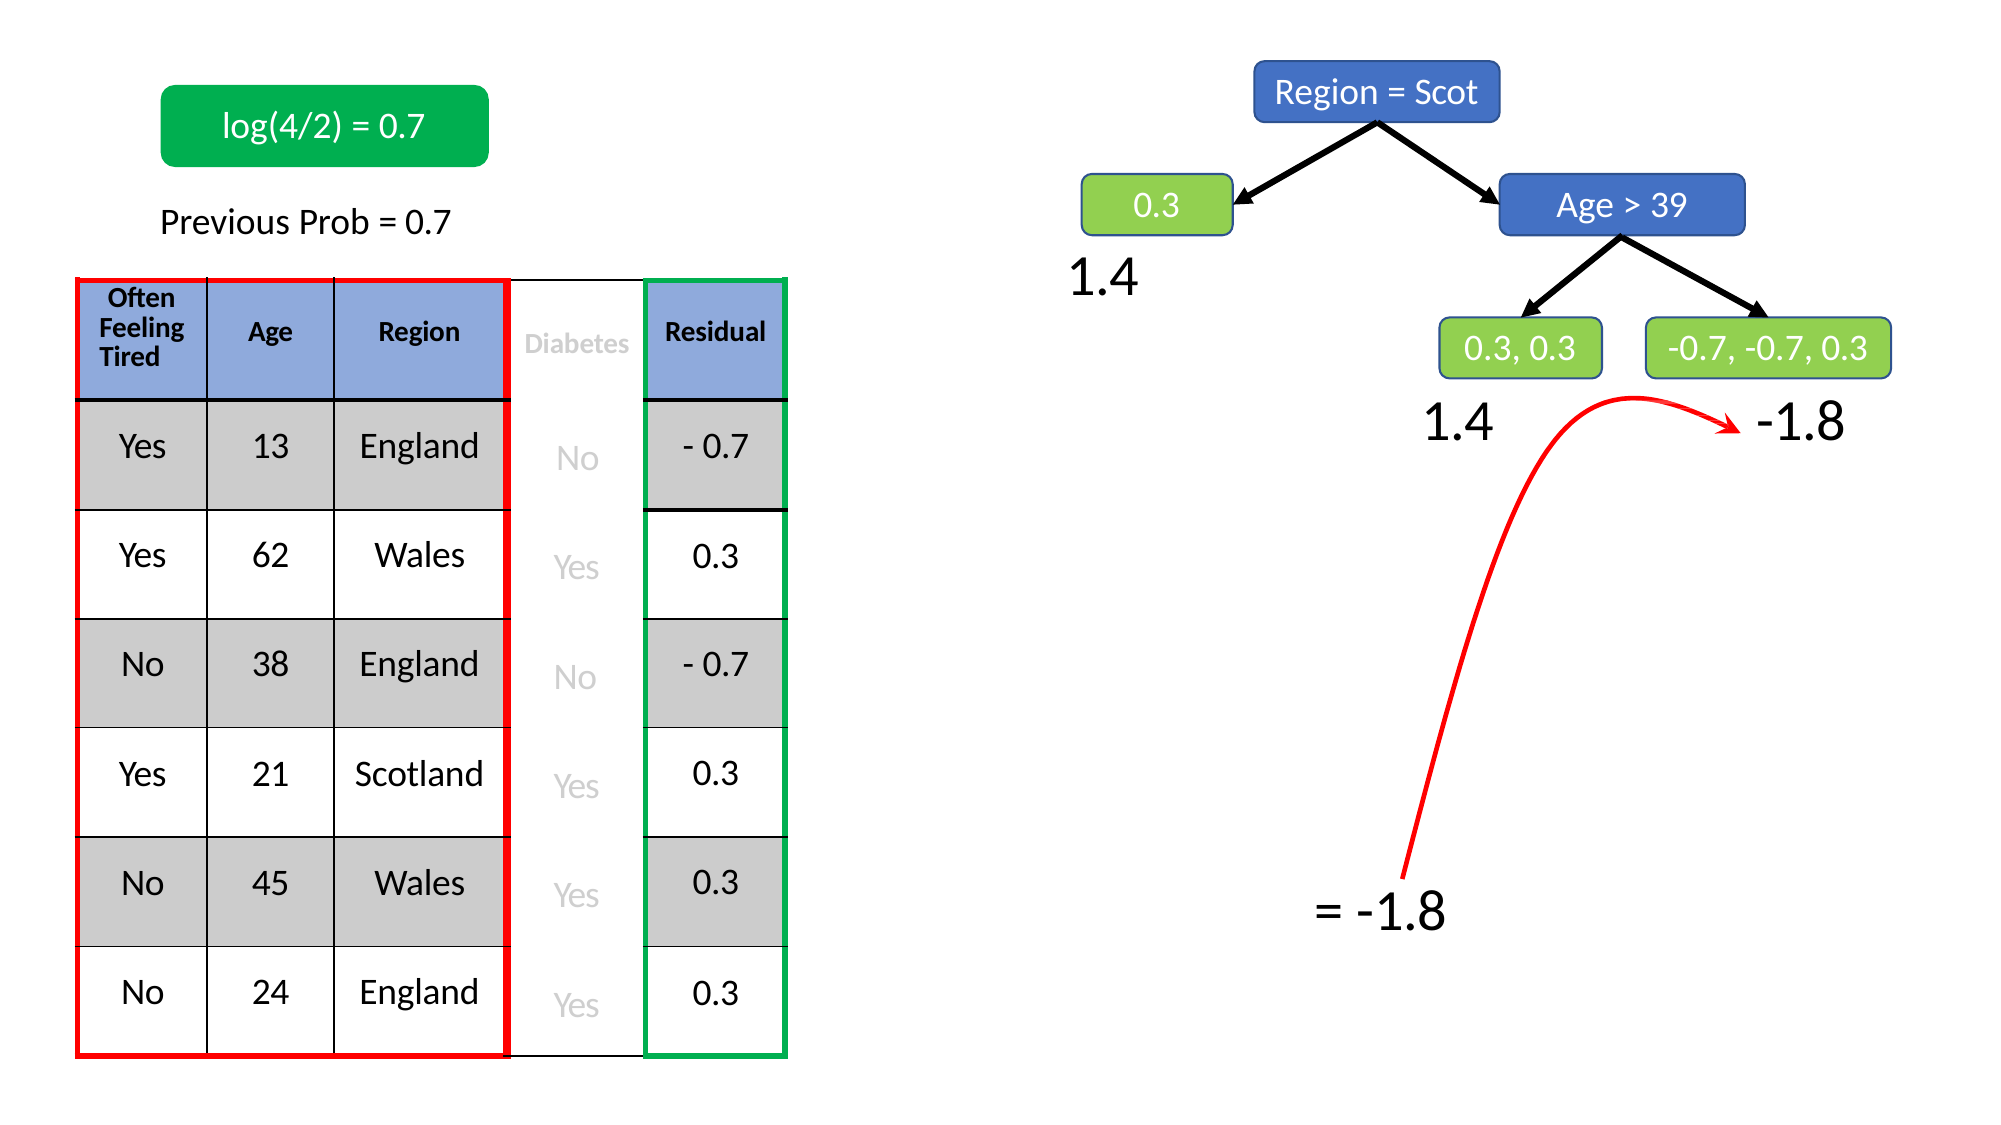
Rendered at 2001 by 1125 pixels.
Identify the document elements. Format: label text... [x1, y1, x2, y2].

table_cell 45 [208, 838, 333, 946]
table_header Often Feeling Tired [80, 283, 206, 398]
table_cell 62 [208, 511, 333, 618]
text_box [1523, 245, 1616, 311]
table_cell 0.3 [648, 512, 782, 618]
table_cell [511, 510, 643, 619]
table_cell 0.3 [648, 728, 782, 836]
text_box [1253, 59, 1502, 124]
text_box [1285, 132, 1367, 171]
text_box -1.8 [1753, 388, 1850, 453]
text_box = -1.8 [1312, 869, 1451, 942]
table_cell No [80, 947, 206, 1053]
table_cell [511, 400, 643, 510]
table_cell Yes [80, 402, 206, 509]
table_cell Yes [80, 511, 206, 618]
table_cell 24 [208, 947, 333, 1053]
text_box [1580, 395, 1741, 434]
table_cell 0.3 [648, 838, 782, 946]
table_cell England [335, 402, 503, 509]
text_box 0.3, 0.3 1.4 [1419, 311, 1580, 453]
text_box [160, 84, 489, 168]
table_cell Yes [80, 728, 206, 836]
table_cell Scotland [335, 728, 503, 836]
table_cell - 0.7 [648, 402, 782, 508]
table_header Residual [648, 283, 782, 398]
table_cell Wales [335, 838, 503, 946]
table_cell England [335, 947, 503, 1053]
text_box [1438, 316, 1893, 380]
table_cell 13 [208, 402, 333, 509]
table_header Region [335, 283, 503, 398]
table_cell - 0.7 [648, 620, 782, 727]
table_cell 0.3 [648, 947, 782, 1053]
text_box [1629, 245, 1767, 314]
table_cell 21 [208, 728, 333, 836]
text_box 0.3 1.4 [1064, 169, 1183, 307]
table_cell [511, 619, 643, 727]
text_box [1080, 172, 1747, 237]
table_cell [511, 837, 643, 947]
table_cell [511, 727, 643, 837]
text_box [1386, 132, 1456, 171]
text_box [1402, 453, 1549, 869]
table_cell [511, 947, 643, 1055]
table_cell 38 [208, 620, 333, 727]
table_cell England [335, 620, 503, 727]
table_header Age [208, 283, 333, 398]
table_cell No [80, 620, 206, 727]
text_box Previous Prob = 0.7 [158, 195, 456, 243]
table_cell No [80, 838, 206, 946]
table_header [511, 281, 643, 400]
table_cell Wales [335, 511, 503, 618]
